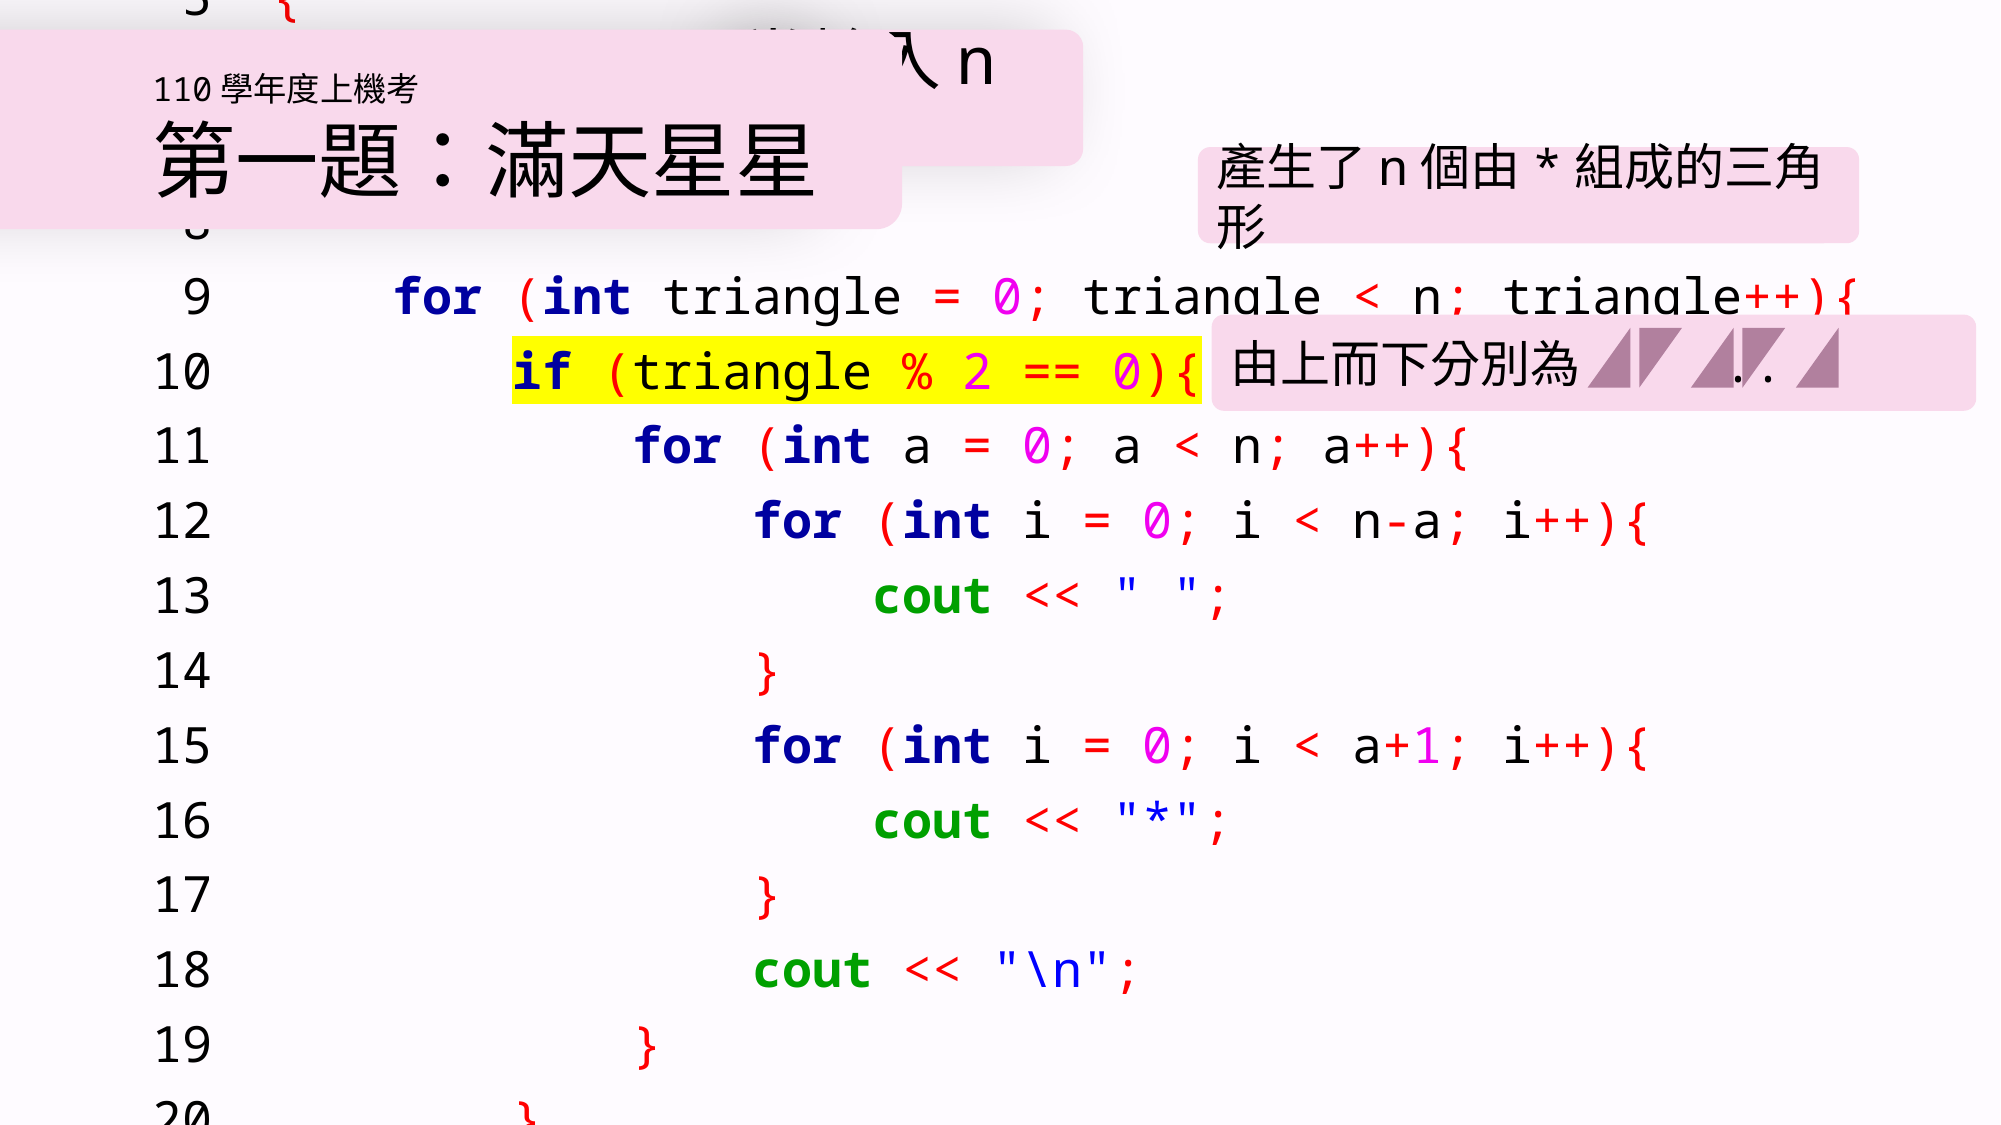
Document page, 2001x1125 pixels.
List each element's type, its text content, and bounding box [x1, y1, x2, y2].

text_box [1793, 324, 1840, 389]
text_box [1741, 326, 1788, 391]
text_box [1638, 326, 1684, 391]
title 110學年度上機考 第一題：滿天星星 [137, 59, 1863, 217]
text_box [1585, 324, 1632, 389]
text_box [0, 28, 904, 231]
text_box 產生了n個由*組成的三角形 [1196, 146, 1861, 245]
text_box 由上而下分別為 ... [1210, 313, 1978, 412]
list 1 #include <iostream> 2 using namespace std; 3 4 int main() 5 { 6 int n; 7 cin >> n; 8 9 for (int triangle = 0; triangle < n; triangle++){ 10 if (triangle % 2 == 0){ 11 for (int a = 0; a < n; a++){ 12 for (int i = 0; i < n-a; i++){ 13 cout << " "; 14 } 15 for (int i = 0; i < a+1; i++){ 16 cout << "*"; 17 } 18 cout << "\n"; 19 } 20 } 21 else{ 22 for (int a = 0; a < n; a++){ 23 for (int i = 0; i < n-a; i++){ 24 cout << "*"; 25 } 26 cout << "\n"; 27 } 28 } 29 } 30 31 return 0; 32 } [137, 0, 1974, 1125]
text_box [1688, 324, 1735, 389]
